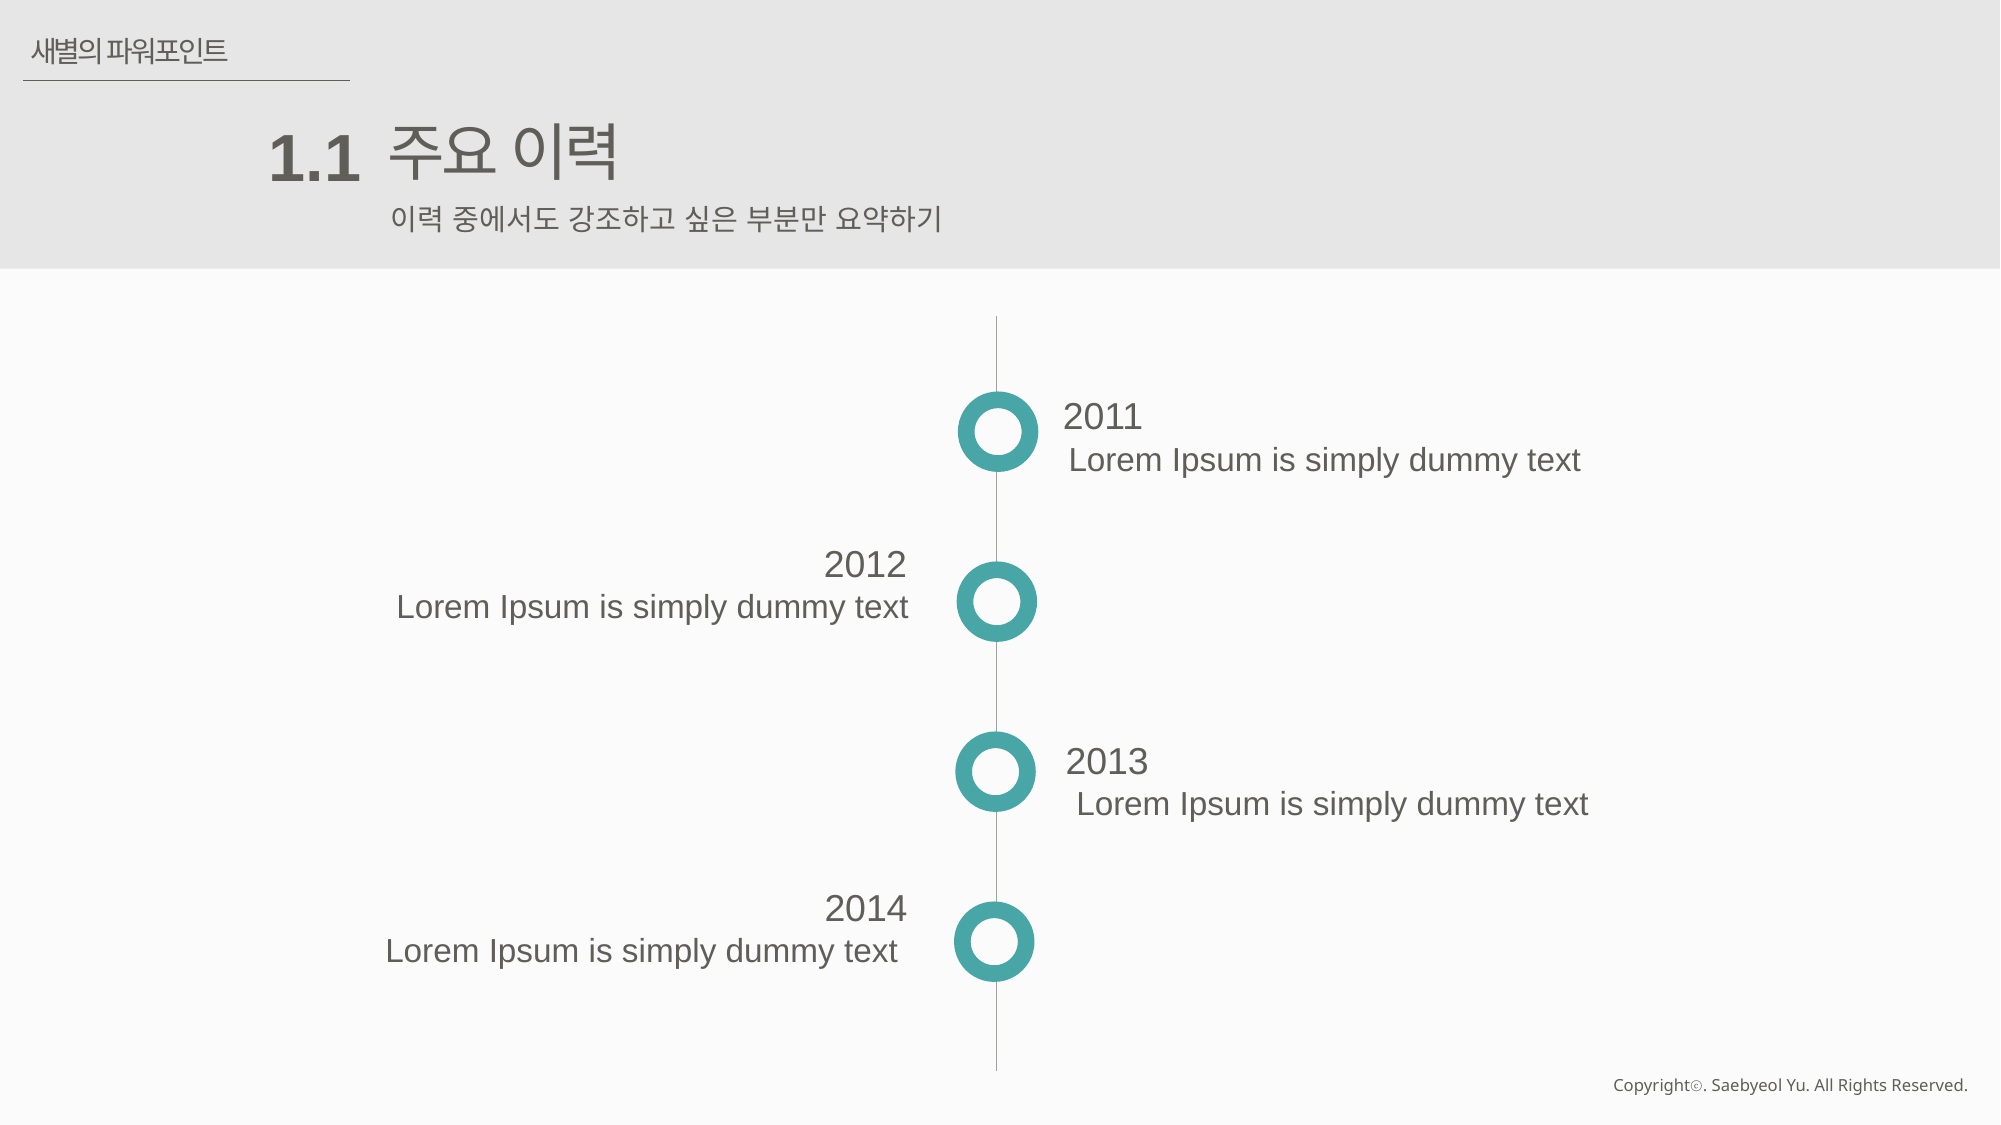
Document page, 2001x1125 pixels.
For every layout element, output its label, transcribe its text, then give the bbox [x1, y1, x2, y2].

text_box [365, 876, 928, 978]
text_box 새별의 파워포인트 [15, 25, 245, 76]
text_box 1.1 [254, 106, 375, 202]
text_box [0, 0, 2000, 270]
text_box 이력 중에서도 강조하고 싶은 부분만 요약하기 [375, 193, 959, 244]
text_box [1052, 729, 1619, 831]
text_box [384, 532, 922, 634]
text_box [962, 316, 1031, 1071]
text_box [1052, 385, 1594, 487]
text_box 주요 이력 [372, 105, 637, 196]
